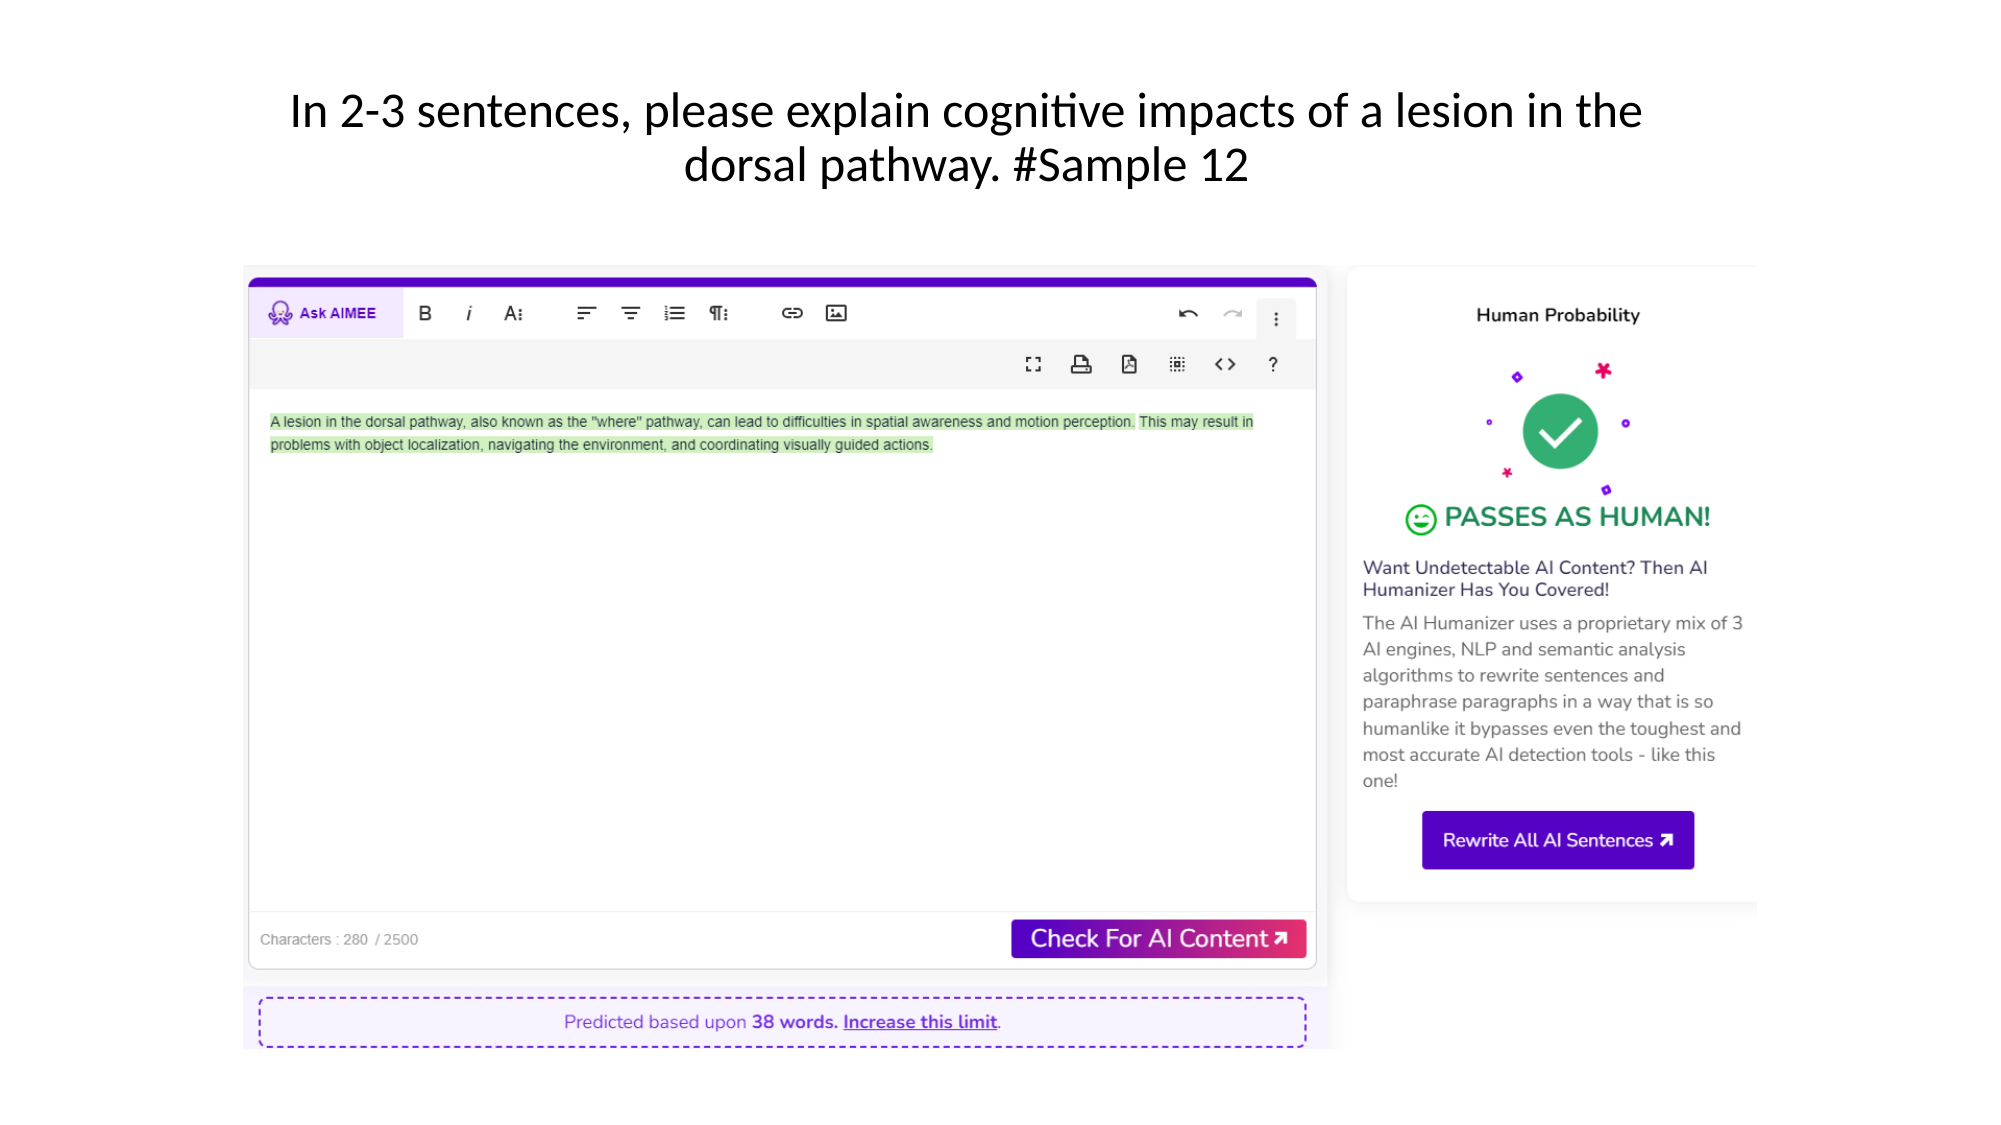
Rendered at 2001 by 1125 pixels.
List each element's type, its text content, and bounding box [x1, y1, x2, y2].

picture [243, 265, 1757, 1049]
subtitle In 2-3 sentences, please explain cognitive impacts of a lesion in the dorsal pathway. #Sample 12 [216, 76, 1717, 222]
